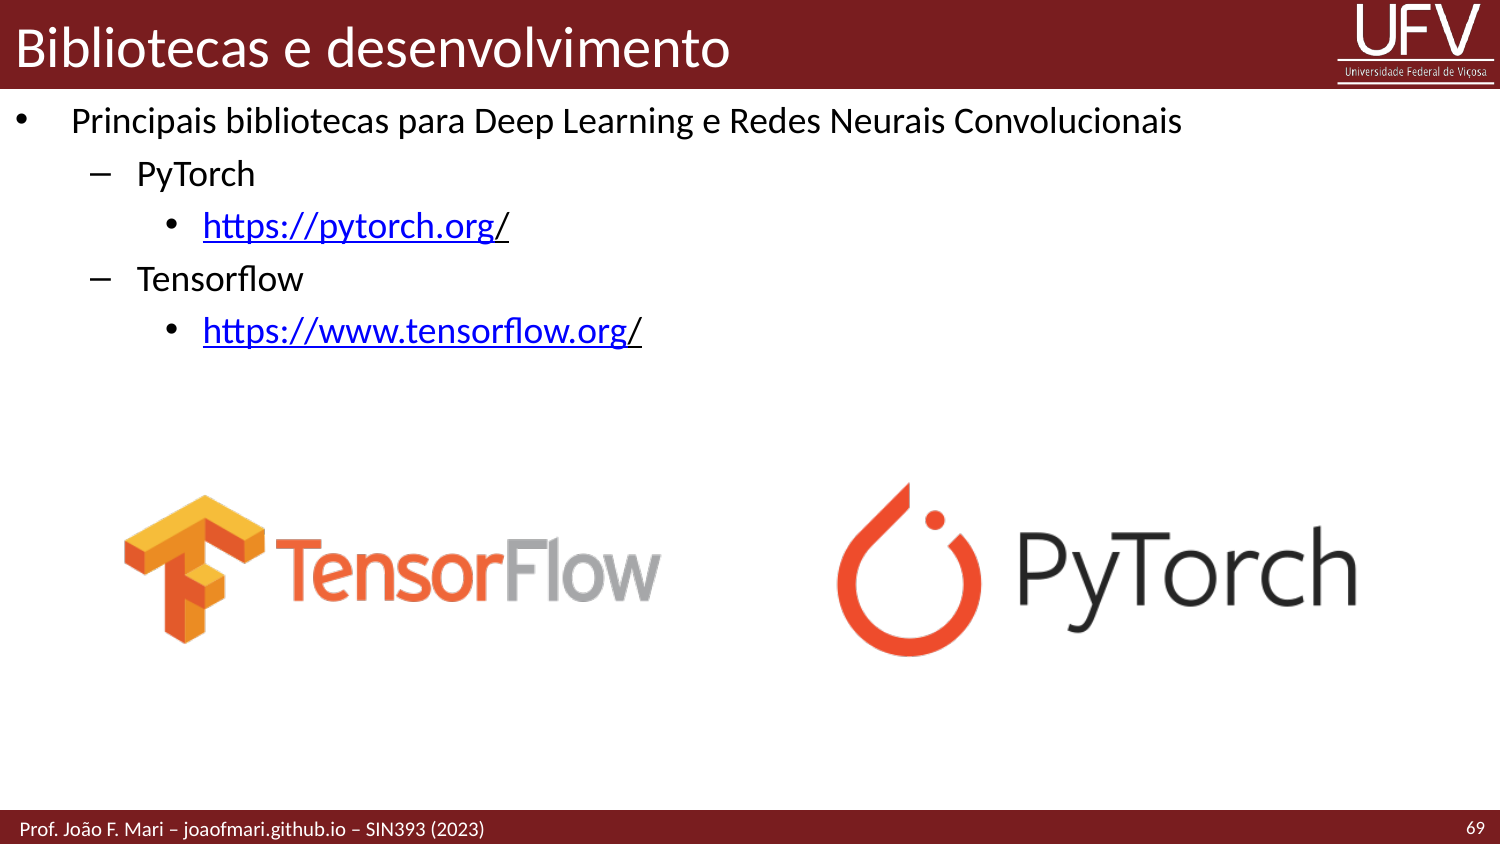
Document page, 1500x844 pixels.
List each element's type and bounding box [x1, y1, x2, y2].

list [0, 88, 1500, 812]
footer [0, 812, 1034, 844]
text_box [97, 421, 1392, 718]
title [0, 0, 1500, 88]
slide_number [1328, 811, 1500, 844]
